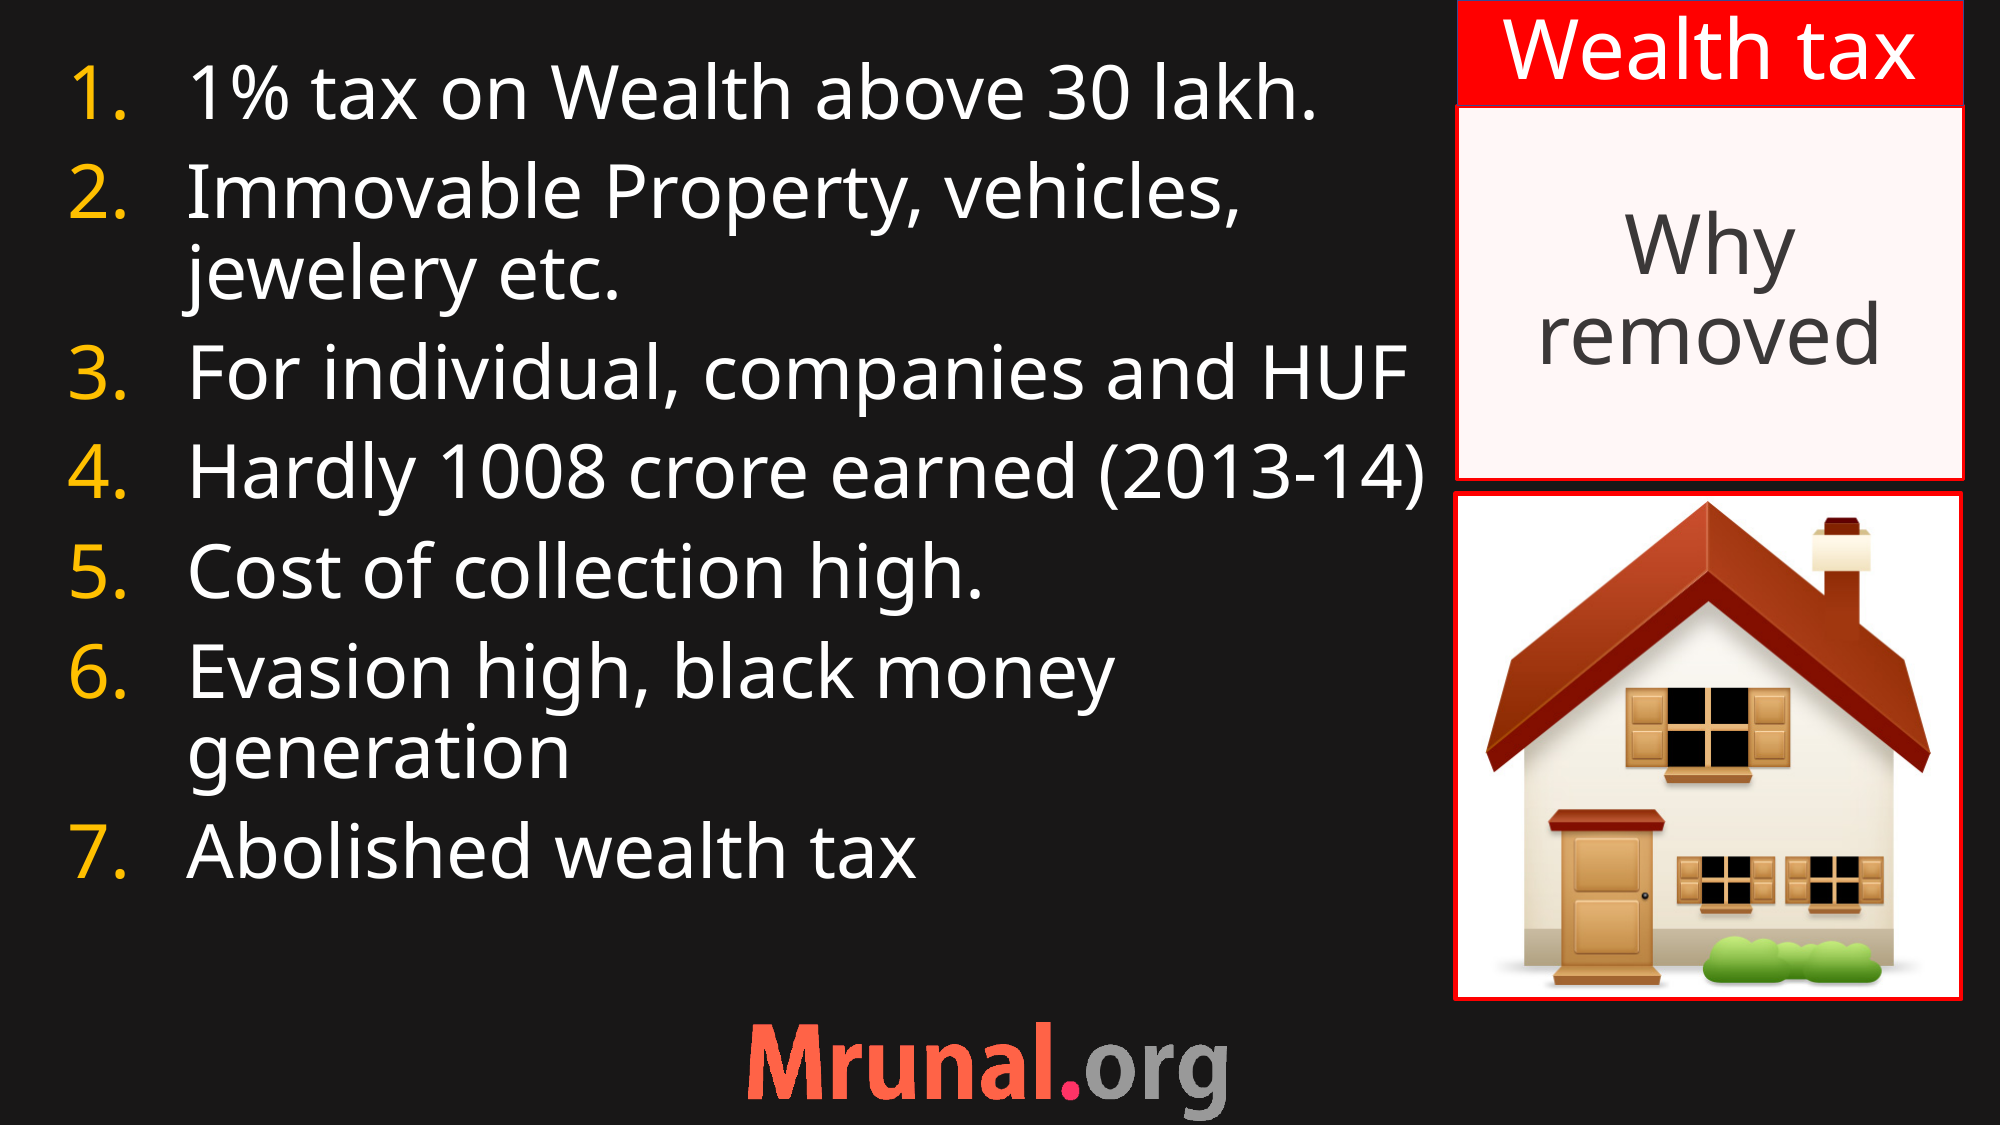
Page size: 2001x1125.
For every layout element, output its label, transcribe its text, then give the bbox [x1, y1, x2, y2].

picture [741, 1014, 1230, 1125]
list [1457, 495, 1960, 997]
list Wealth tax [1457, 0, 1964, 106]
title Why removed [1455, 104, 1965, 481]
list 1% tax on Wealth above 30 lakh. Immovable Property, vehicles, jewelery etc. For individual, companies and HUF Hardly 1008 crore earned (2013-14) Cost of collection high. Evasion high, black money generation Abolished wealth tax [52, 47, 1447, 1014]
